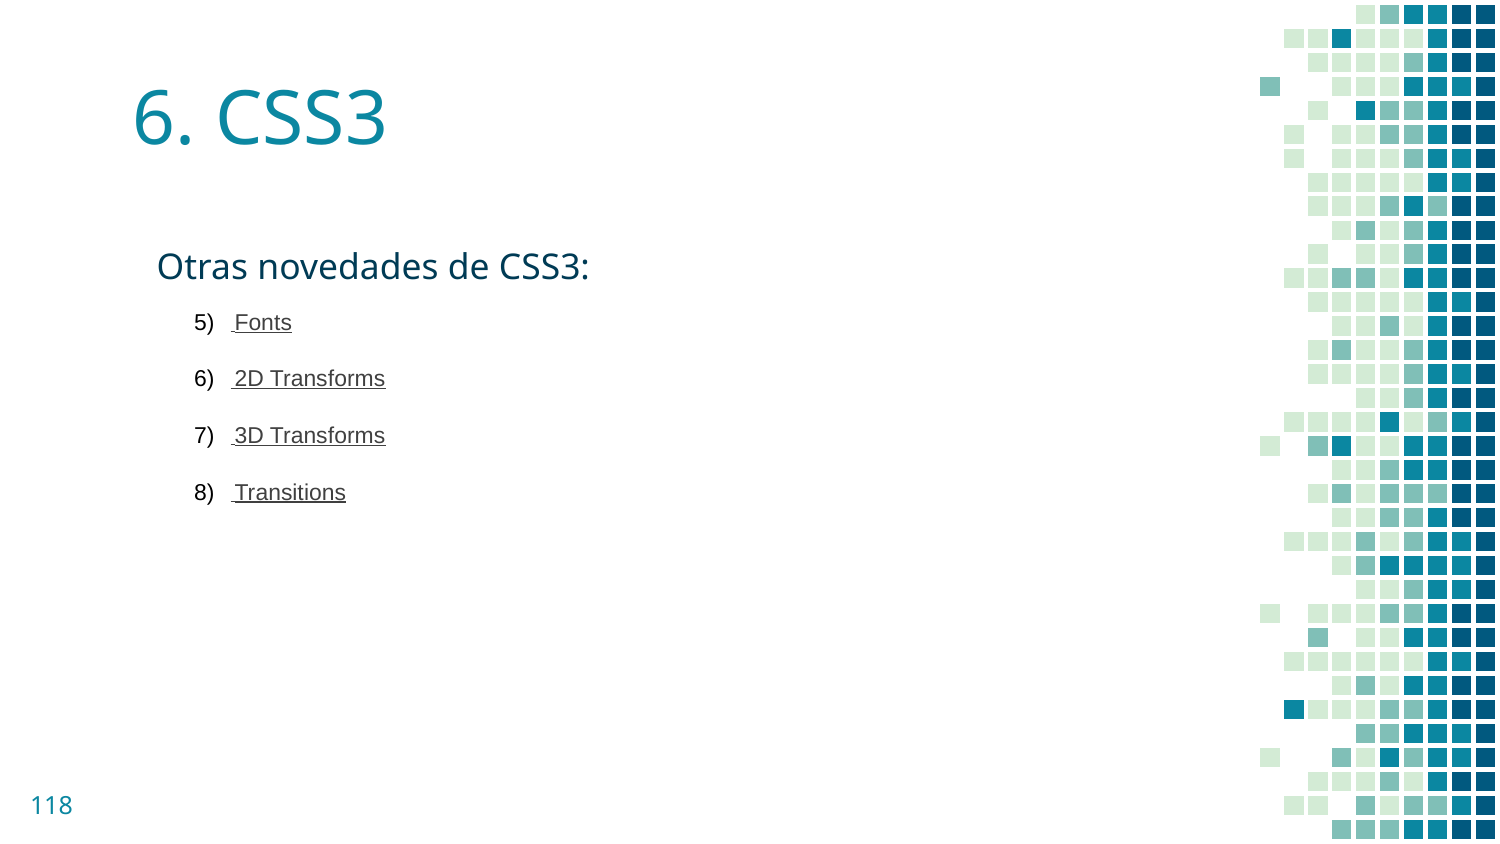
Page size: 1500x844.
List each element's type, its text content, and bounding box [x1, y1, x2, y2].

list Otras novedades de CSS3: 5) Fonts 6) 2D Transforms 7) 3D Transforms 8) Transitions [141, 229, 1500, 726]
slide_number ‹#› [15, 774, 105, 839]
title 6. CSS3 [117, 33, 1227, 175]
